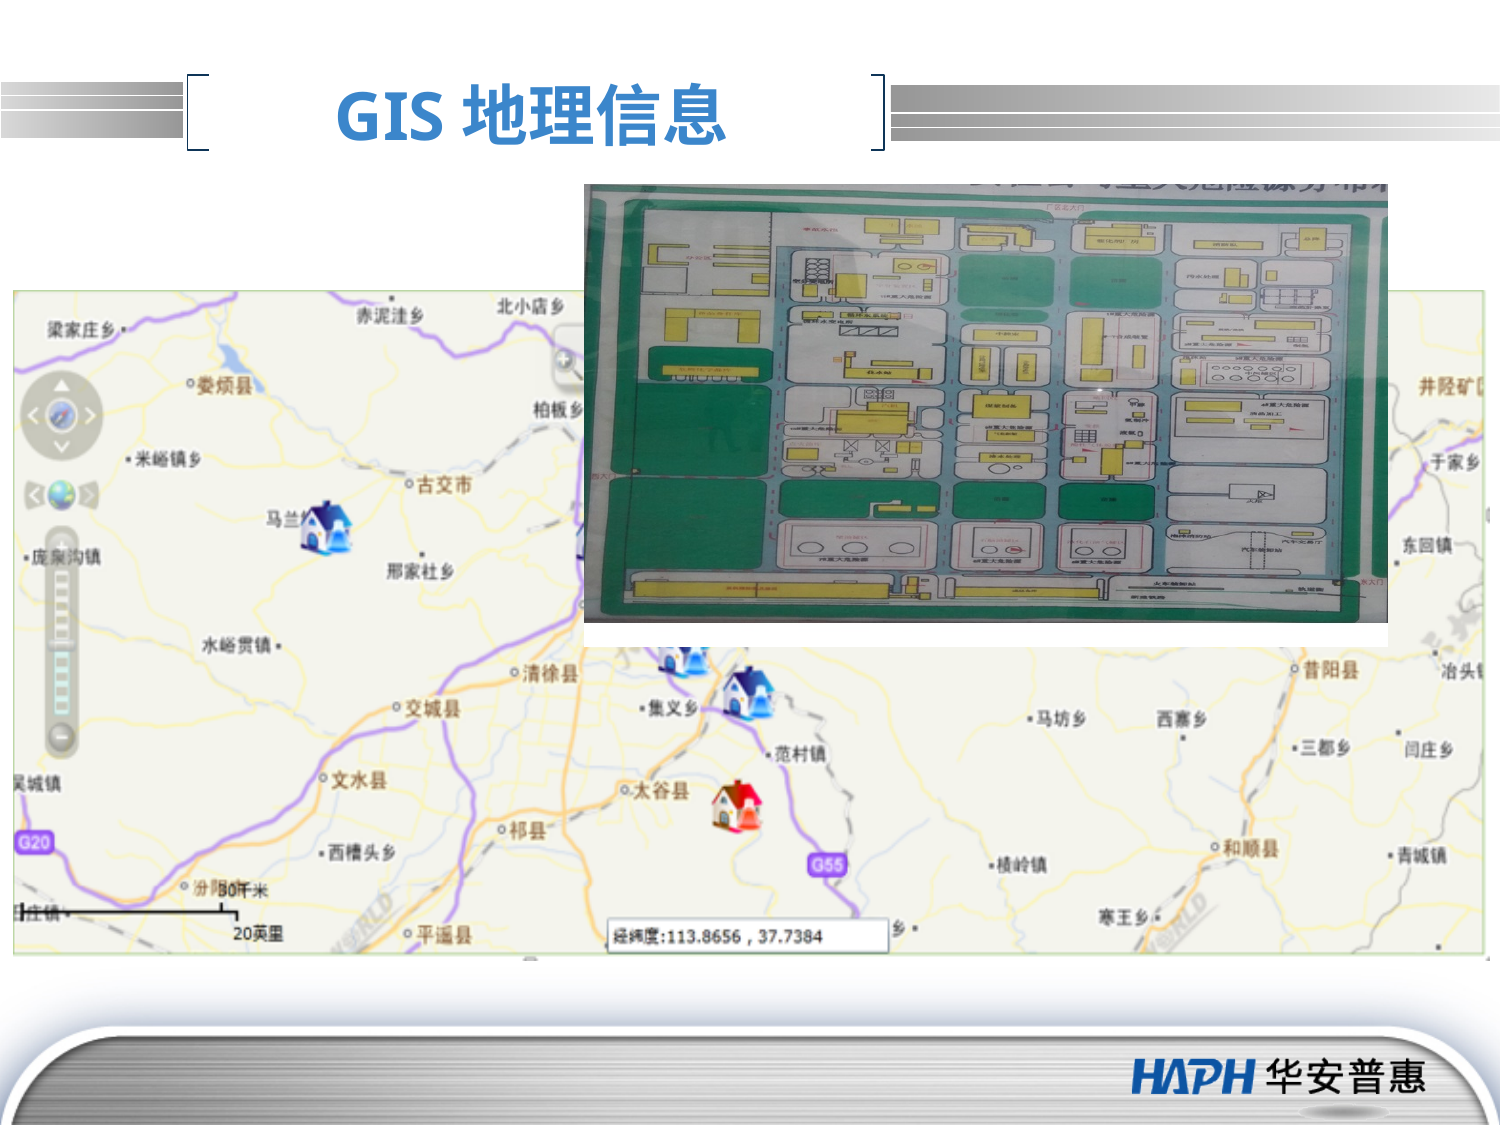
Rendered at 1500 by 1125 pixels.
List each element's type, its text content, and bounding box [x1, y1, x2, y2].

picture [0, 0, 1500, 1125]
title GIS地理信息 [177, 73, 887, 154]
